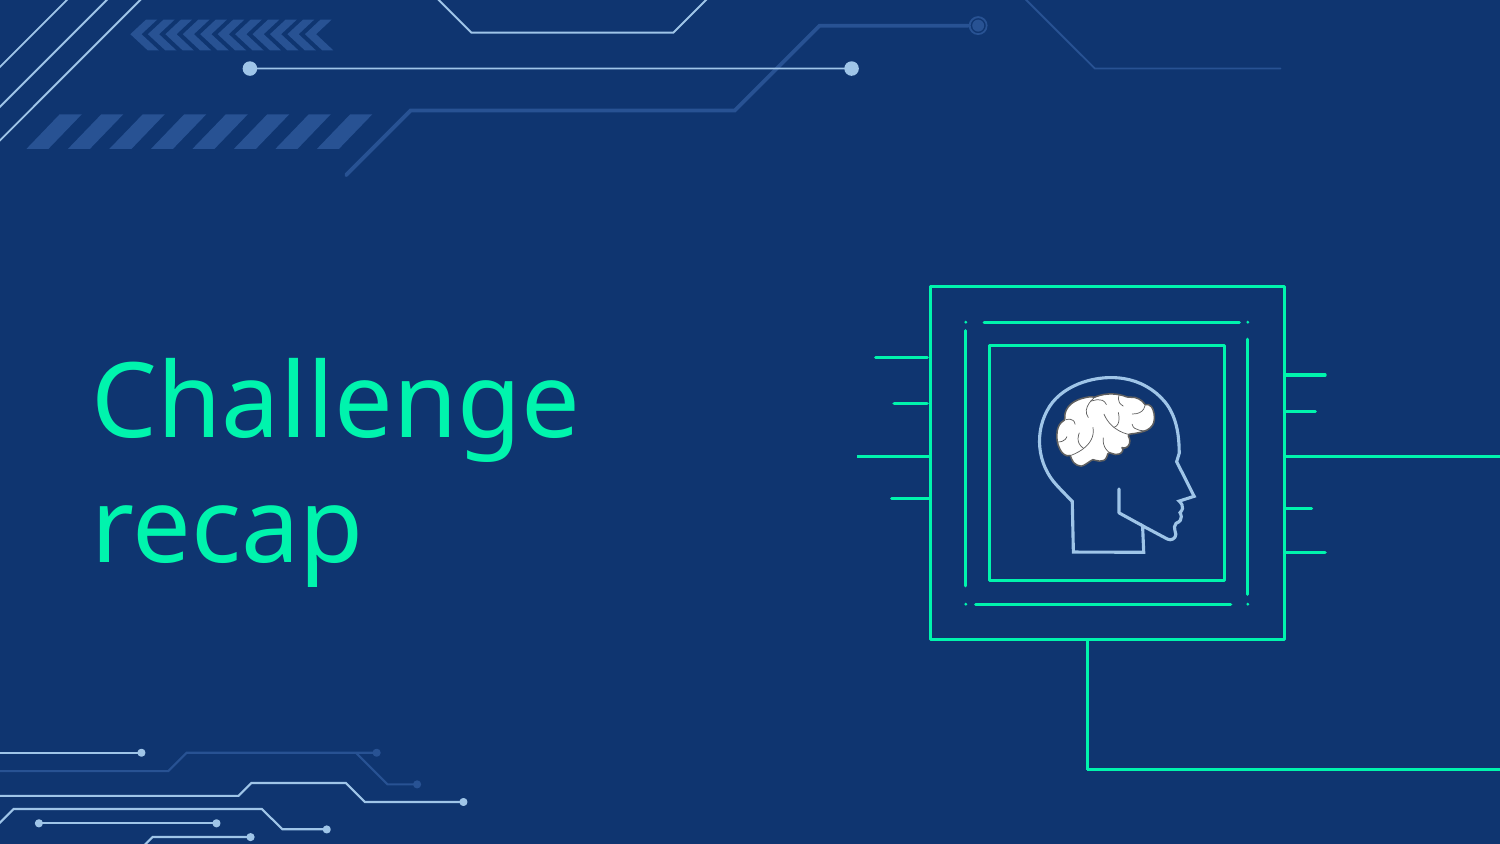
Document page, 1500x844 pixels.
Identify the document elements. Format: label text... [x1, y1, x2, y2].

title Challenge recap [91, 416, 831, 501]
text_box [856, 286, 1500, 770]
